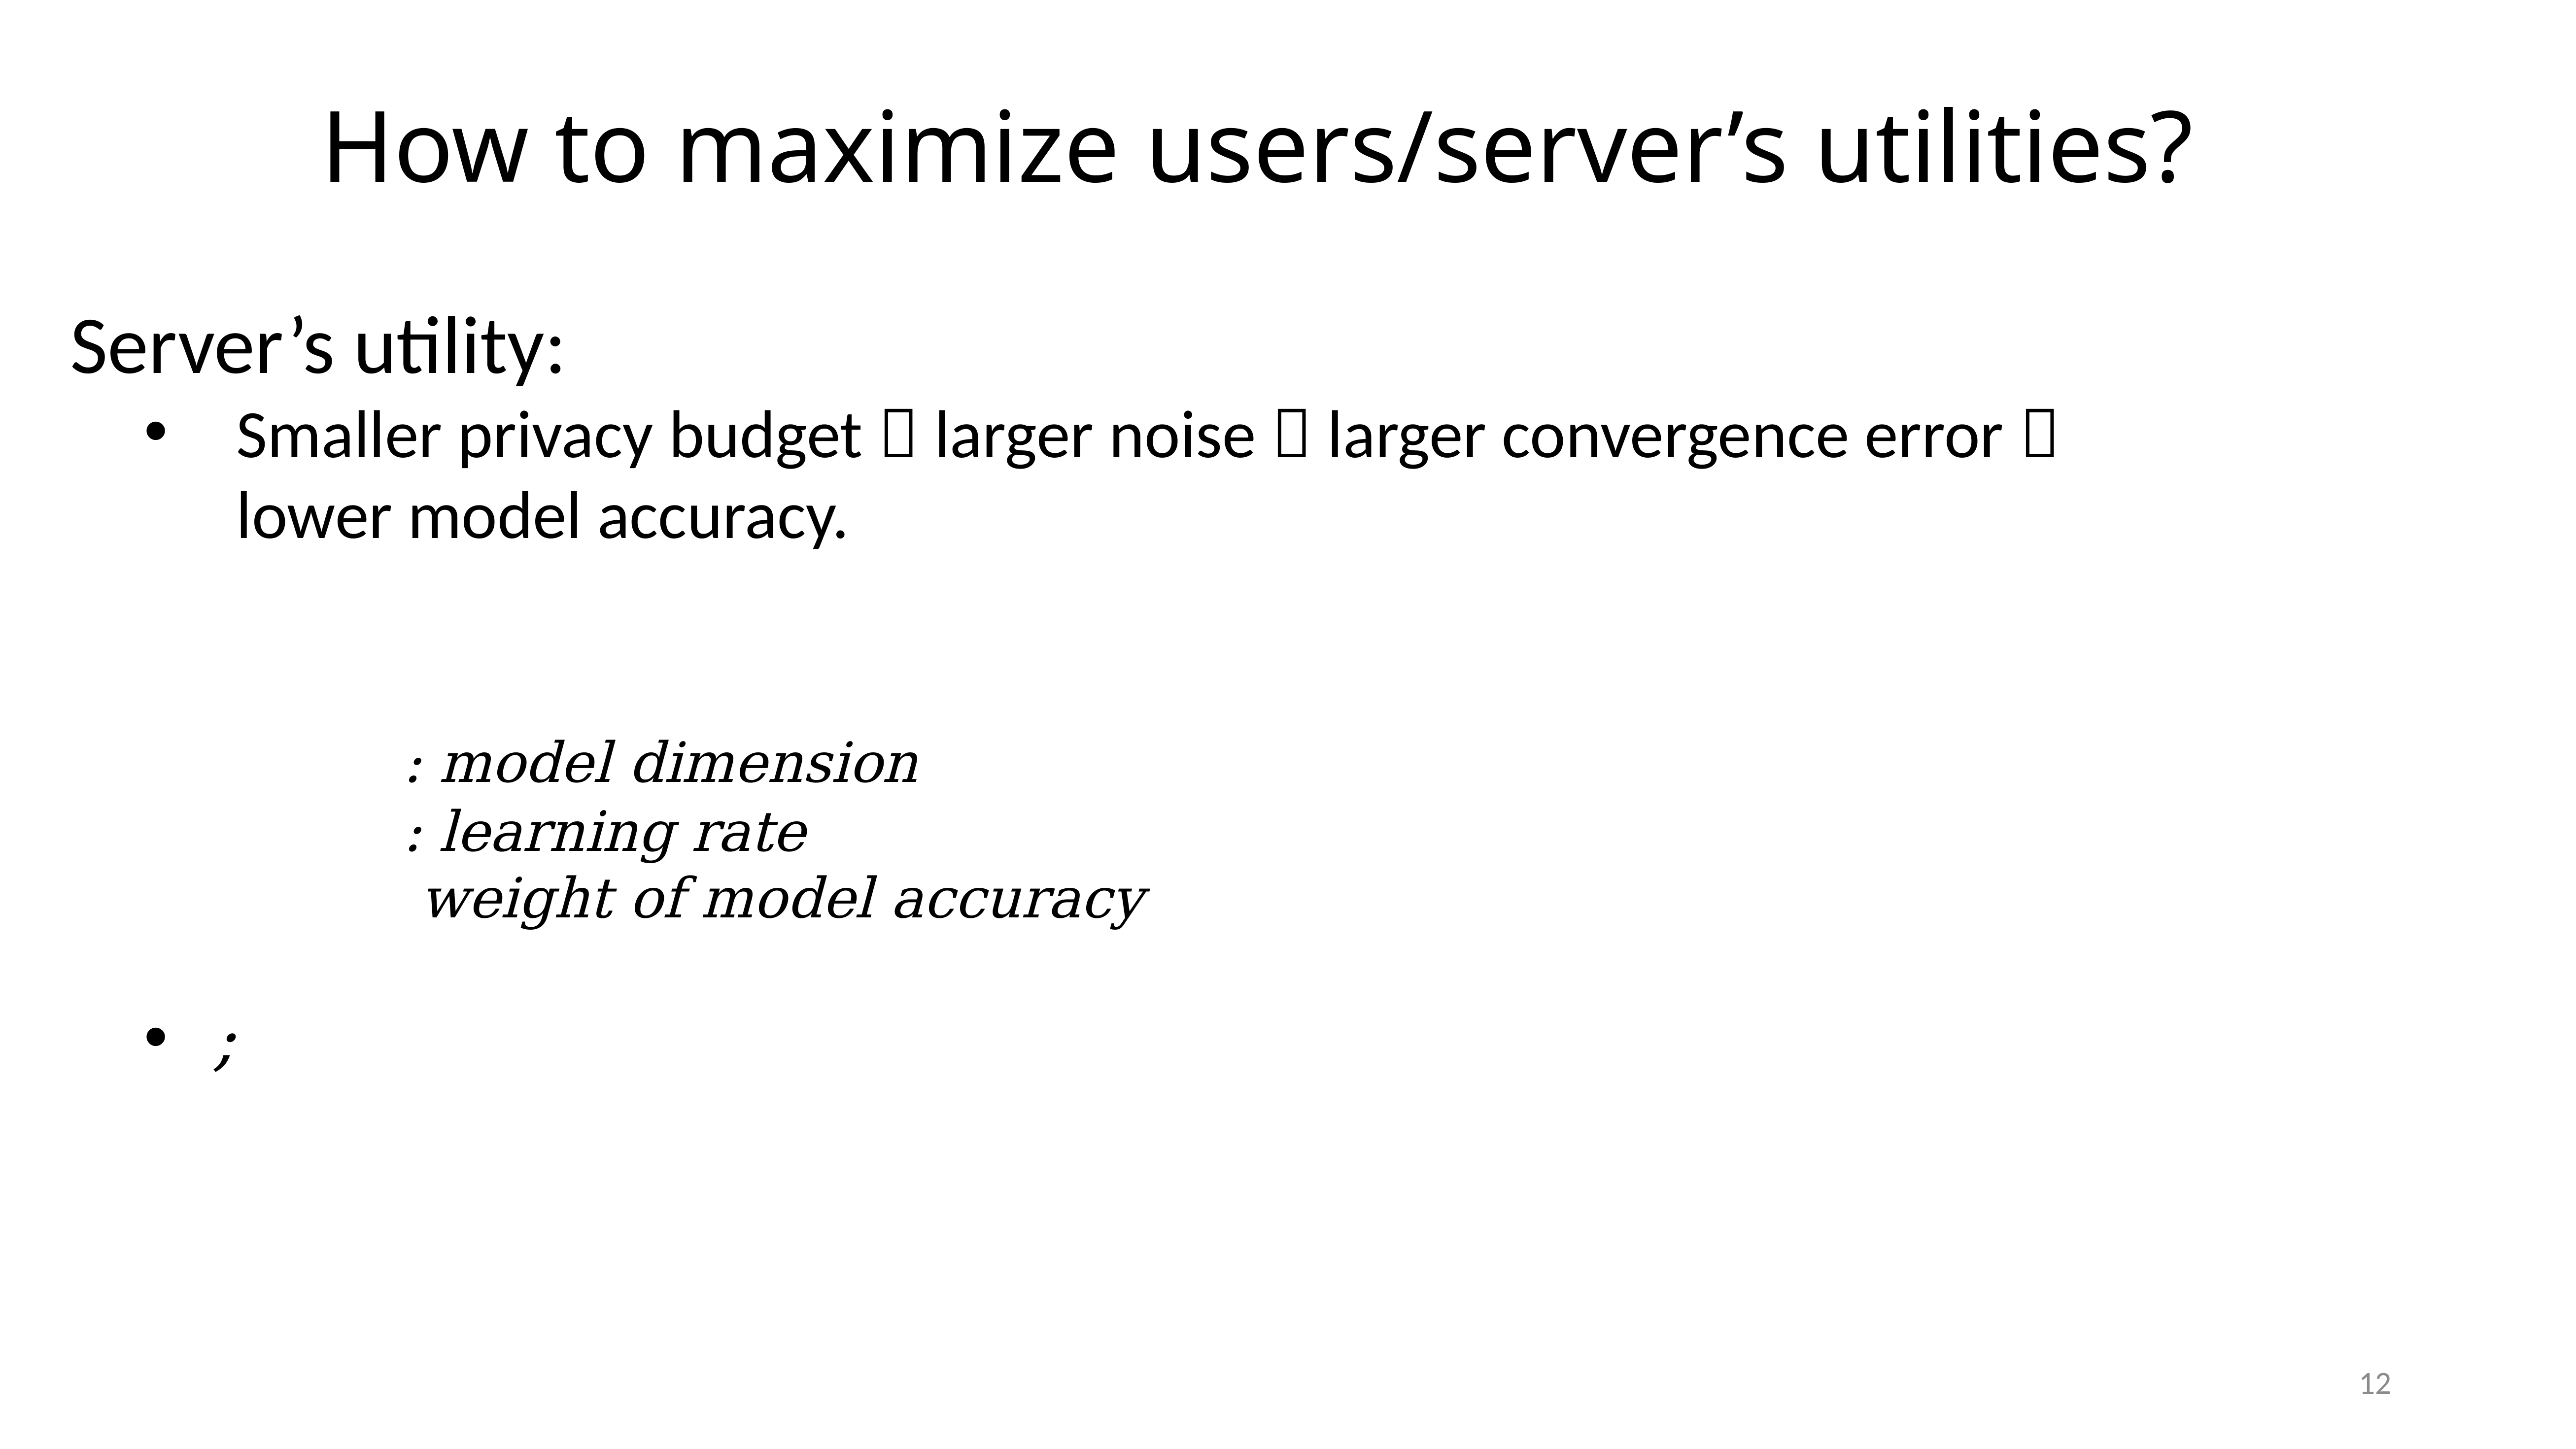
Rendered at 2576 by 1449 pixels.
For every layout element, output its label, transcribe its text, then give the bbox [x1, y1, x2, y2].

title How to maximize users/server’s utilities? [26, 93, 2489, 374]
slide_number 12 [1819, 1343, 2399, 1420]
